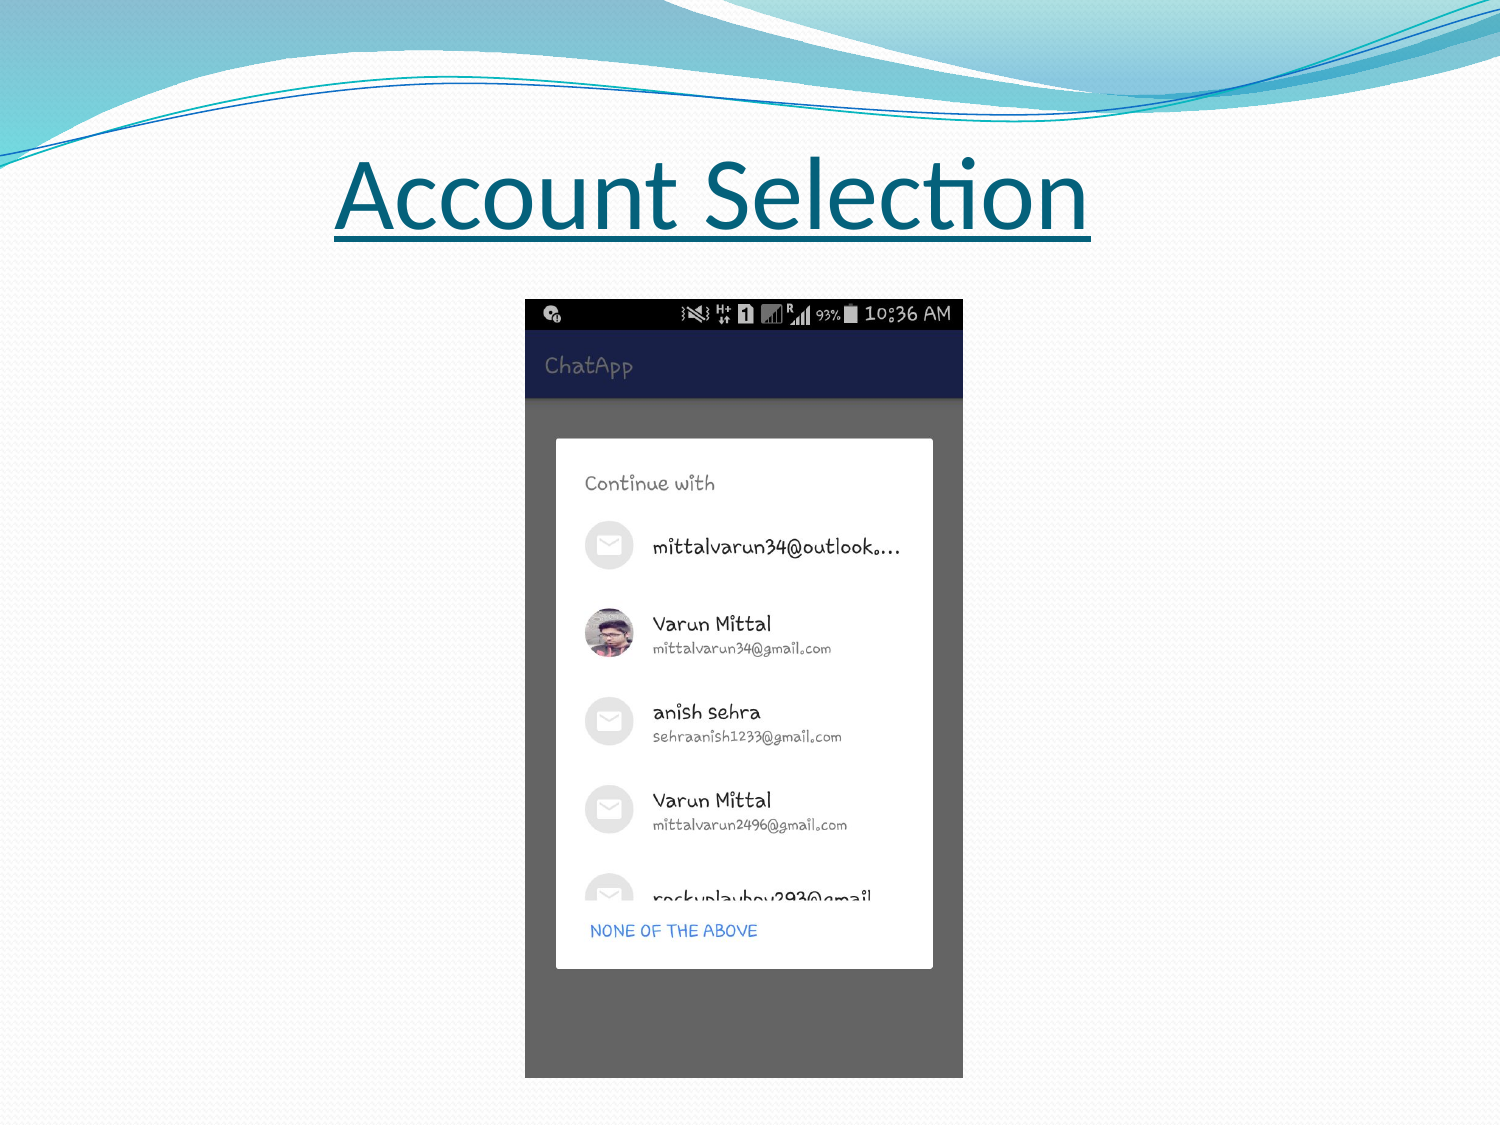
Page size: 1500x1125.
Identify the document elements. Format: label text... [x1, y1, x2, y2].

picture [524, 299, 963, 1078]
title Account Selection [75, 115, 1350, 250]
